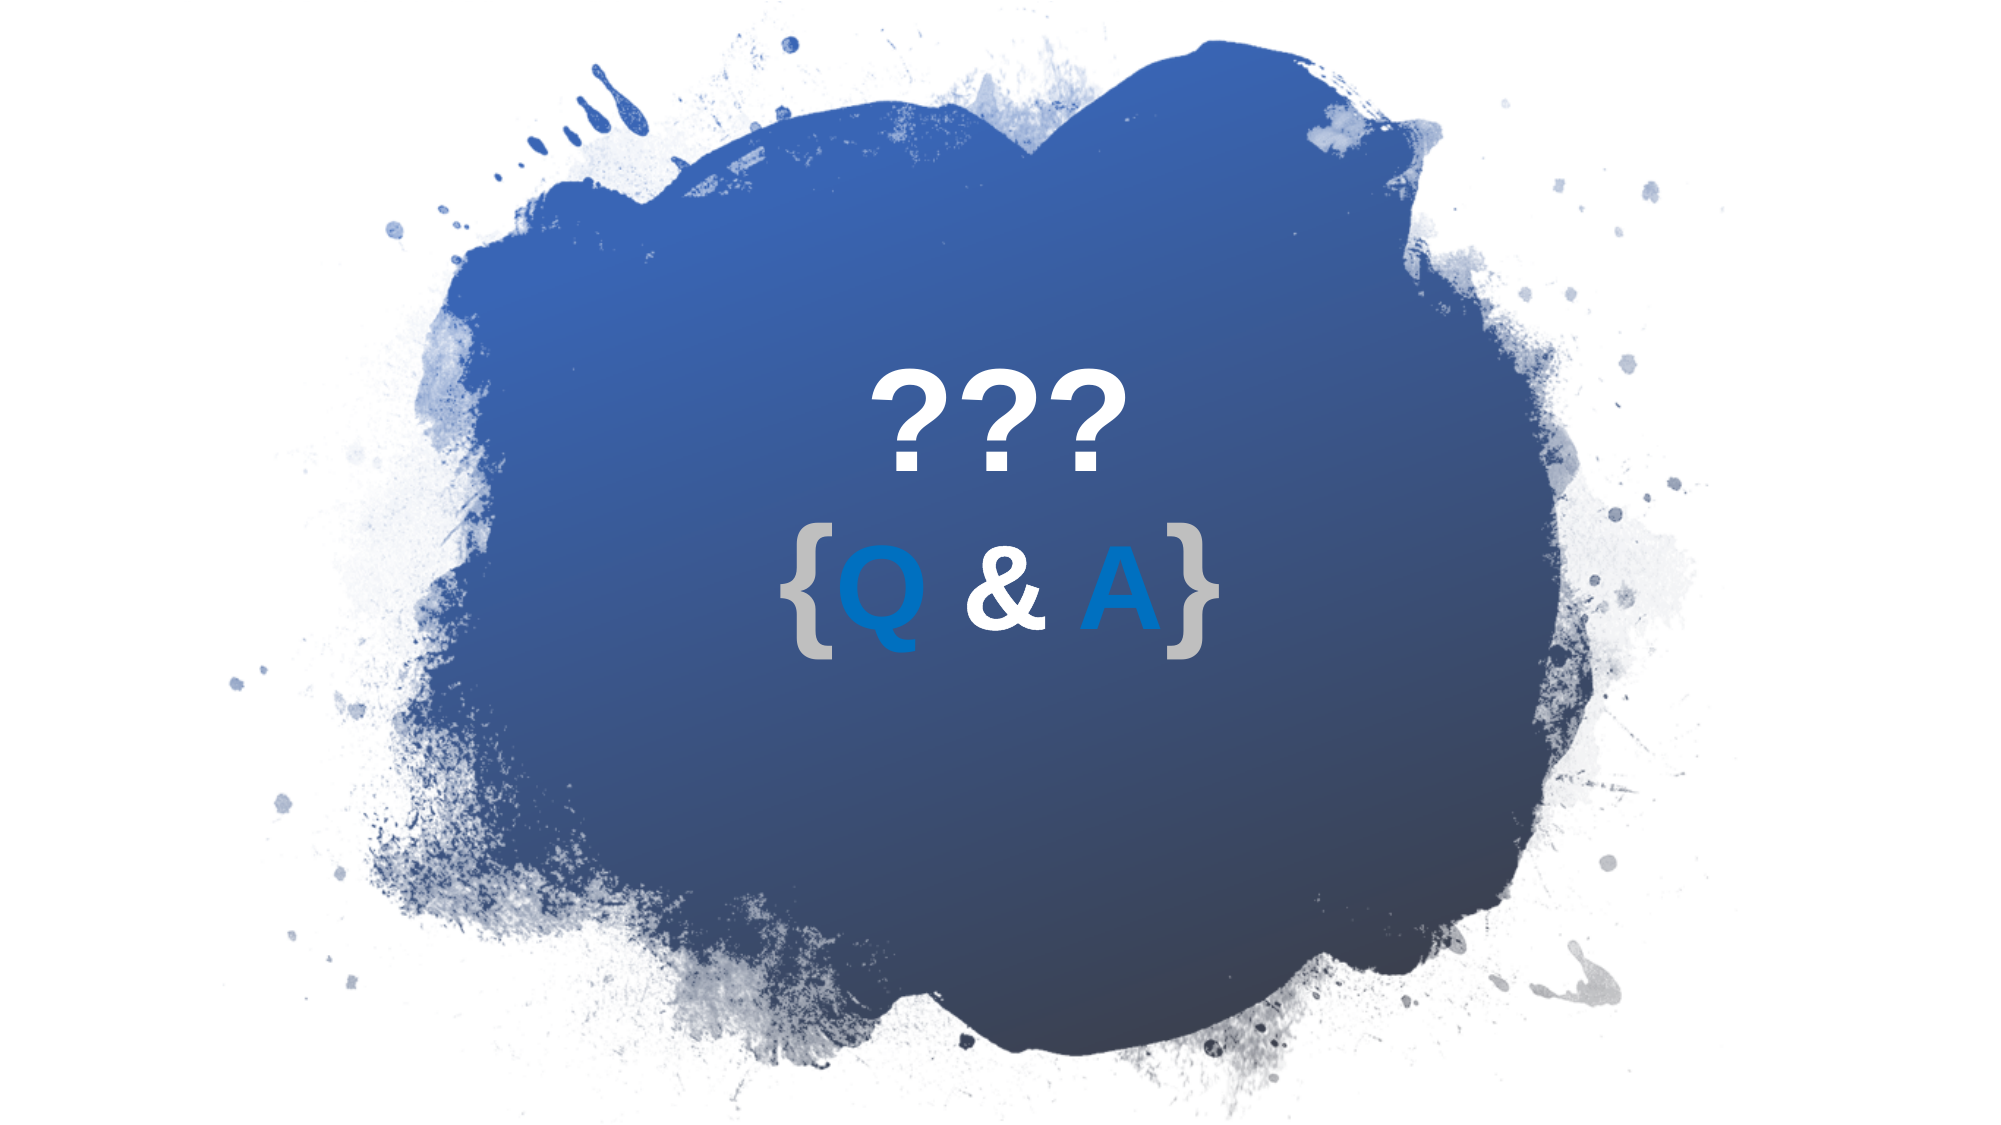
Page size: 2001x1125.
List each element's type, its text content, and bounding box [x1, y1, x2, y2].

title ??? {Q & A} [499, 335, 1501, 669]
picture [15, 1, 2001, 1124]
